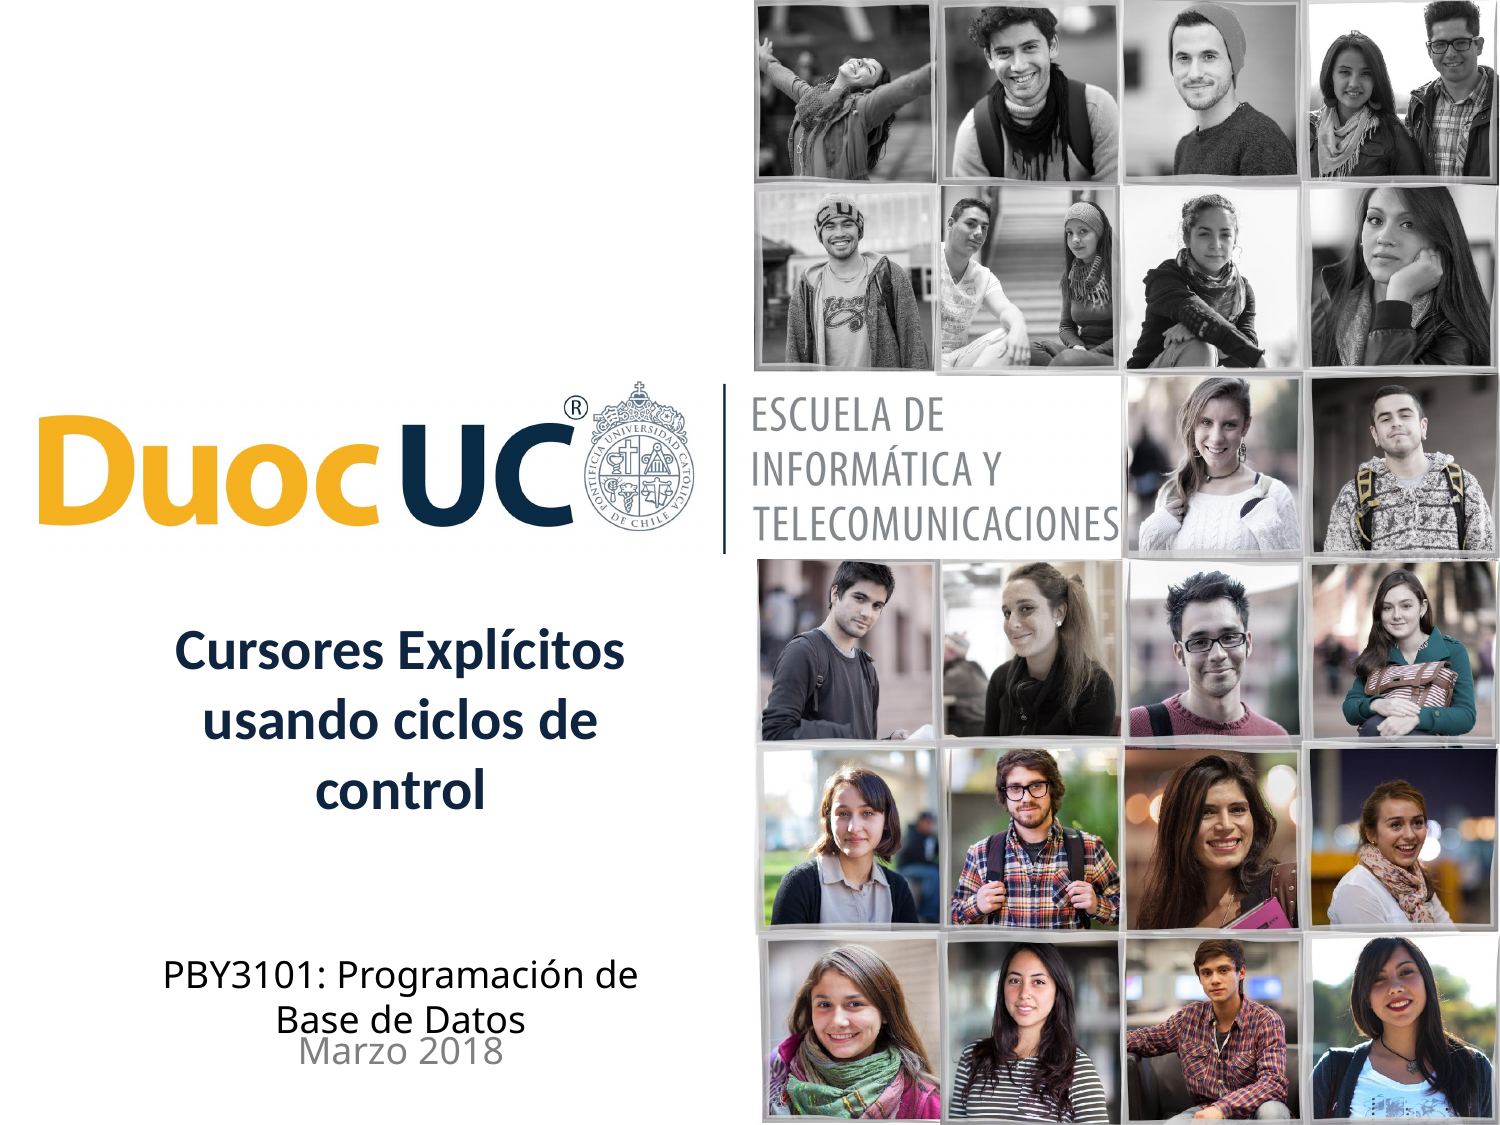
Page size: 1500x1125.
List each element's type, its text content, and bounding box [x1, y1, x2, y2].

text_box Cursores Explícitos usando ciclos de control [130, 603, 672, 831]
picture [35, 0, 1500, 1125]
text_box PBY3101: Programación de Base de Datos [116, 943, 685, 1050]
text_box Marzo 2018 [144, 1050, 658, 1081]
